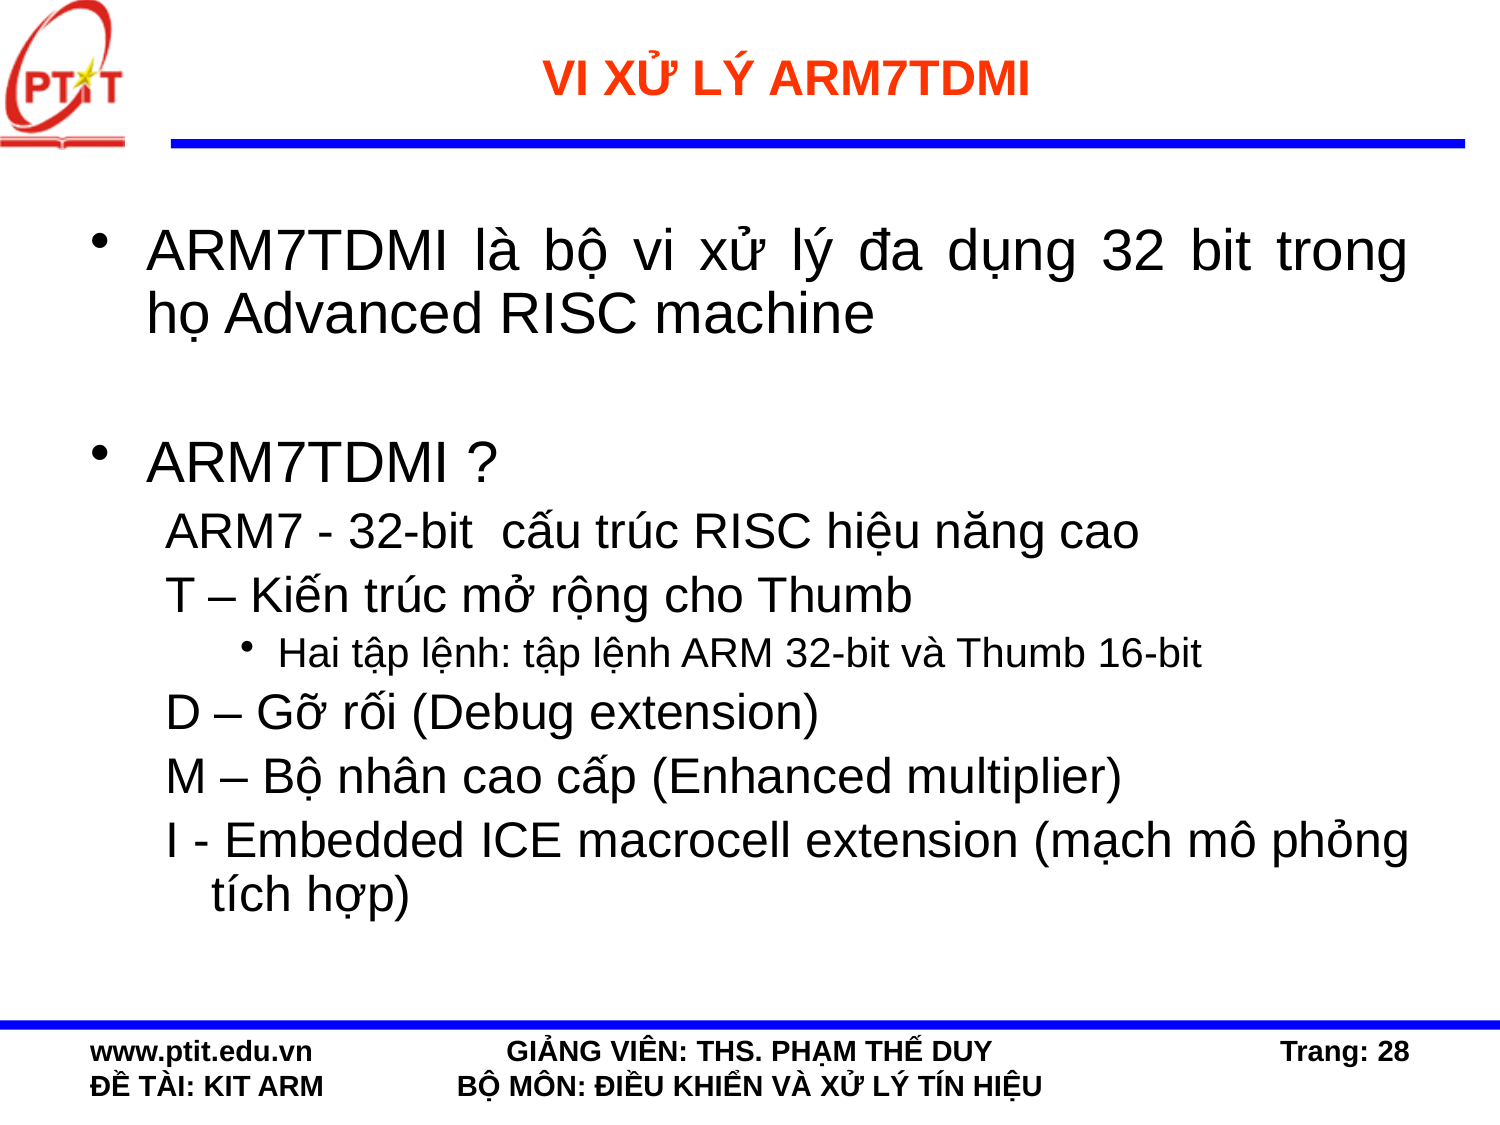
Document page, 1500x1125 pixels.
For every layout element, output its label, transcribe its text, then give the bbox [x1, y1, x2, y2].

list ARM7TDMI là bộ vi xử lý đa dụng 32 bit trong họ Advanced RISC machine ARM7TDMI ? ARM7 - 32-bit cấu trúc RISC hiệu năng cao T – Kiến trúc mở rộng cho Thumb Hai tập lệnh: tập lệnh ARM 32-bit và Thumb 16-bit D – Gỡ rối (Debug extension) M – Bộ nhân cao cấp (Enhanced multiplier) I - Embedded ICE macrocell extension (mạch mô phỏng tích hợp) [74, 212, 1426, 956]
slide_number www.ptit.edu.vn ĐỀ TÀI: KIT ARM [74, 1024, 387, 1103]
footer GIẢNG VIÊN: THS. PHẠM THẾ DUY BỘ MÔN: ĐIỀU KHIỂN VÀ XỬ LÝ TÍN HIỆU [387, 1024, 1074, 1103]
title VI XỬ LÝ ARM7TDMI [112, 37, 1463, 118]
slide_number Trang: 28 [1074, 1024, 1426, 1103]
picture [0, 0, 125, 150]
